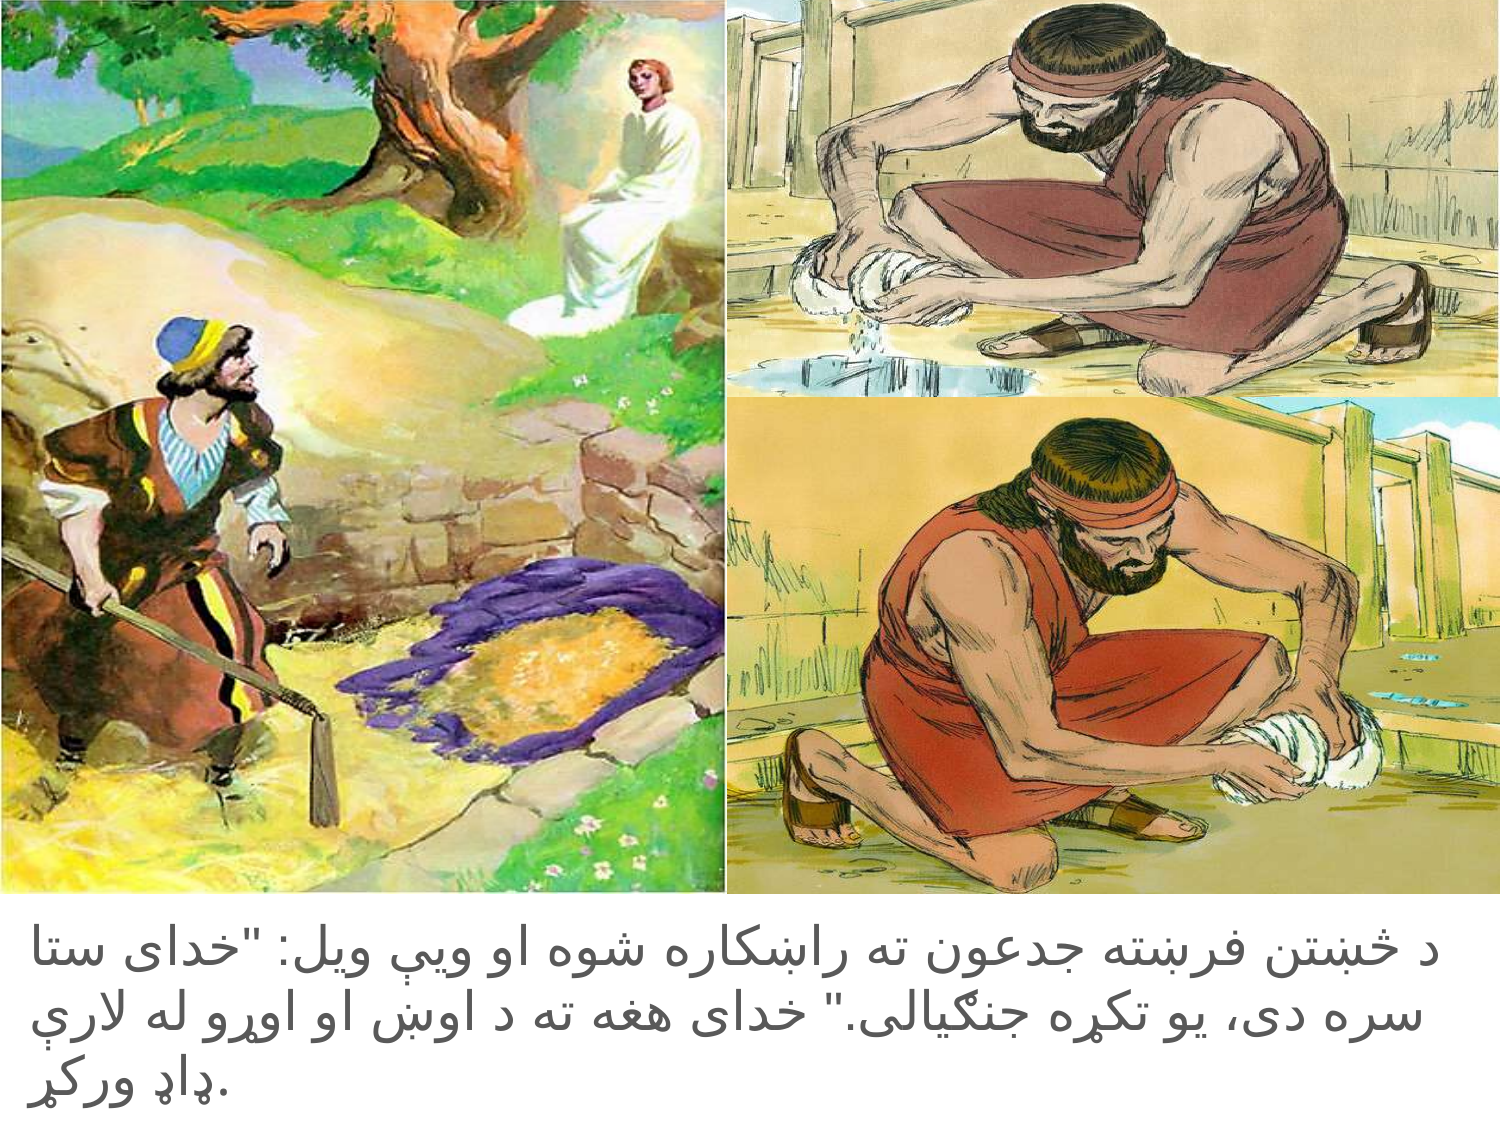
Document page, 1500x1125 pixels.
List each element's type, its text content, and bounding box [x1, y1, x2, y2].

picture [0, 0, 1500, 894]
text_box د څښتن فرښته جدعون ته راښکاره شوه او ویې ویل: "خدای ستا سره دی، یو تکړه جنګیالی." خدای هغه ته د اوښ او اوړو له لارې ډاډ ورکړ. [14, 904, 1486, 1114]
